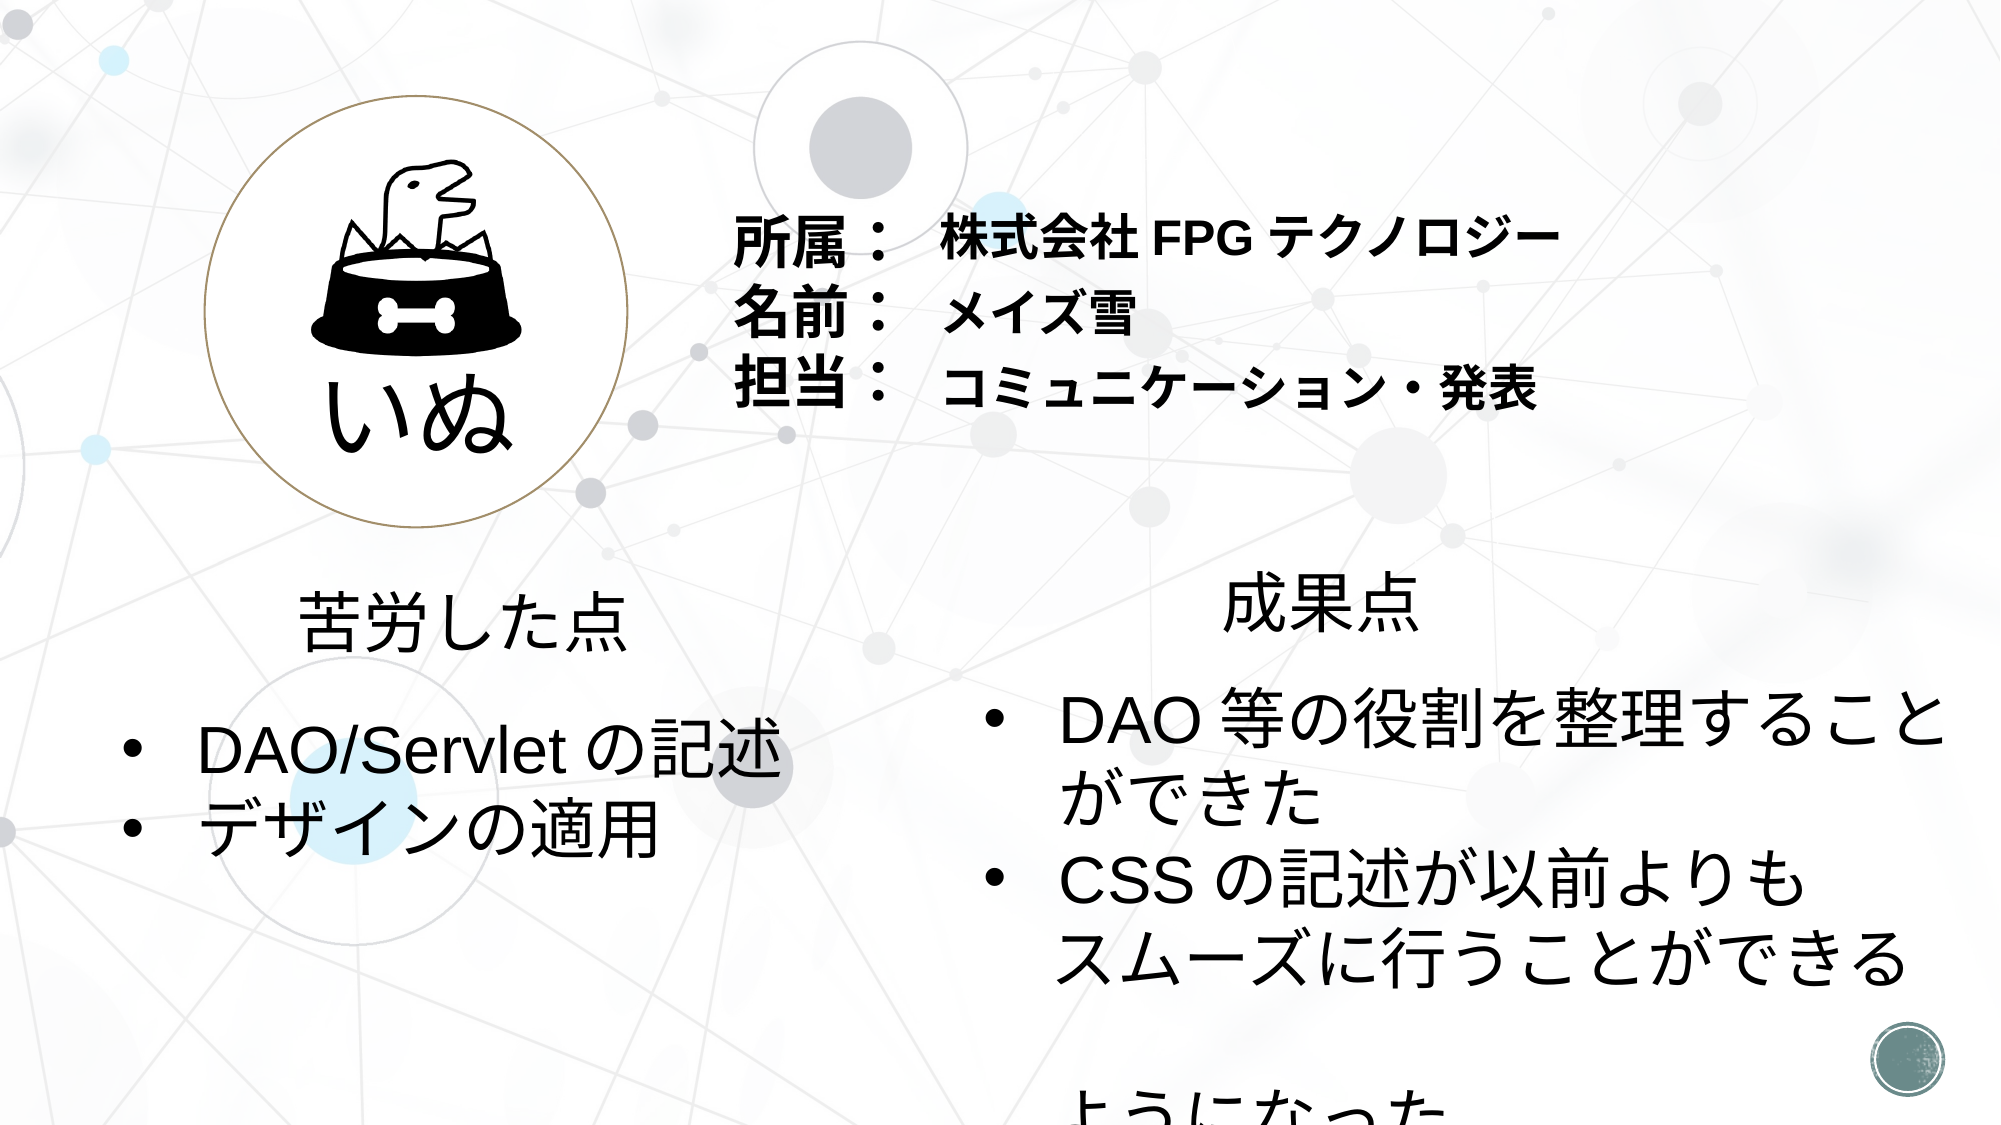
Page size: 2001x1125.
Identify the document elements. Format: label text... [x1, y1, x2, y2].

text_box 所属： 名前： 担当： [718, 198, 924, 423]
text_box [282, 480, 550, 529]
text_box DAO/Servletの記述 デザインの適用 [106, 699, 968, 875]
text_box [203, 94, 629, 479]
text_box DAO等の役割を整理することができた CSSの記述が以前よりも スムーズに行うことができる ようになった [968, 669, 1969, 1125]
picture [306, 148, 526, 413]
text_box いぬ [281, 344, 551, 480]
text_box メイズ雪 [924, 273, 1925, 349]
text_box 苦労した点 [281, 573, 718, 669]
text_box 株式会社FPGテクノロジー [924, 198, 1925, 273]
text_box コミュニケーション・発表 [924, 349, 1925, 425]
text_box 成果点 [1206, 553, 1643, 648]
